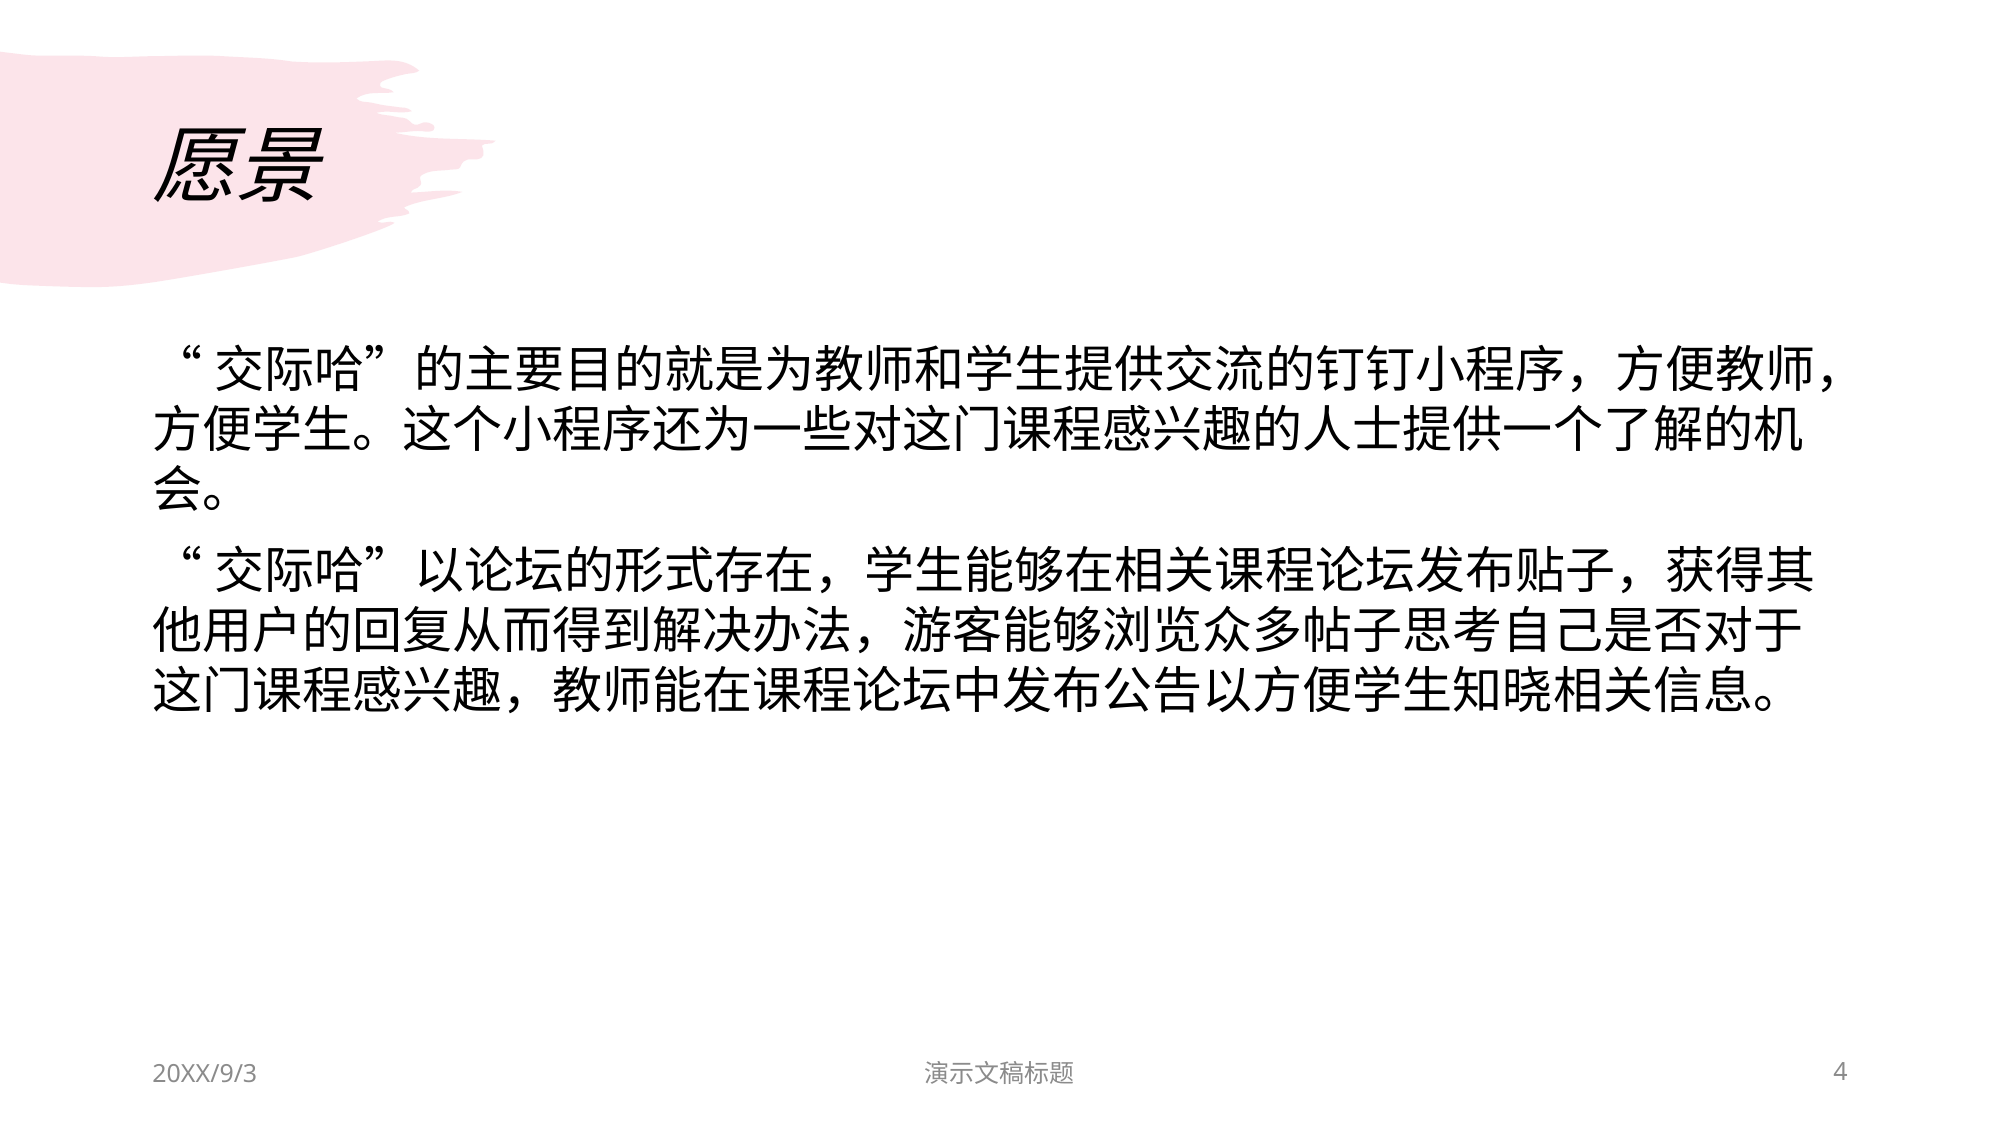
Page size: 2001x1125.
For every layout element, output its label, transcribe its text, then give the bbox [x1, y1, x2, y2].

list “交际哈”的主要目的就是为教师和学生提供交流的钉钉小程序，方便教师，方便学生。这个小程序还为一些对这门课程感兴趣的人士提供一个了解的机会。 “交际哈”以论坛的形式存在，学生能够在相关课程论坛发布贴子，获得其他用户的回复从而得到解决办法，游客能够浏览众多帖子思考自己是否对于这门课程感兴趣，教师能在课程论坛中发布公告以方便学生知晓相关信息。 [137, 329, 1863, 1013]
footer 演示文稿标题 [662, 1042, 1338, 1103]
slide_number 4 [1412, 1042, 1863, 1103]
slide_number 20XX/9/3 [137, 1042, 588, 1103]
title 愿景 [137, 59, 1863, 278]
